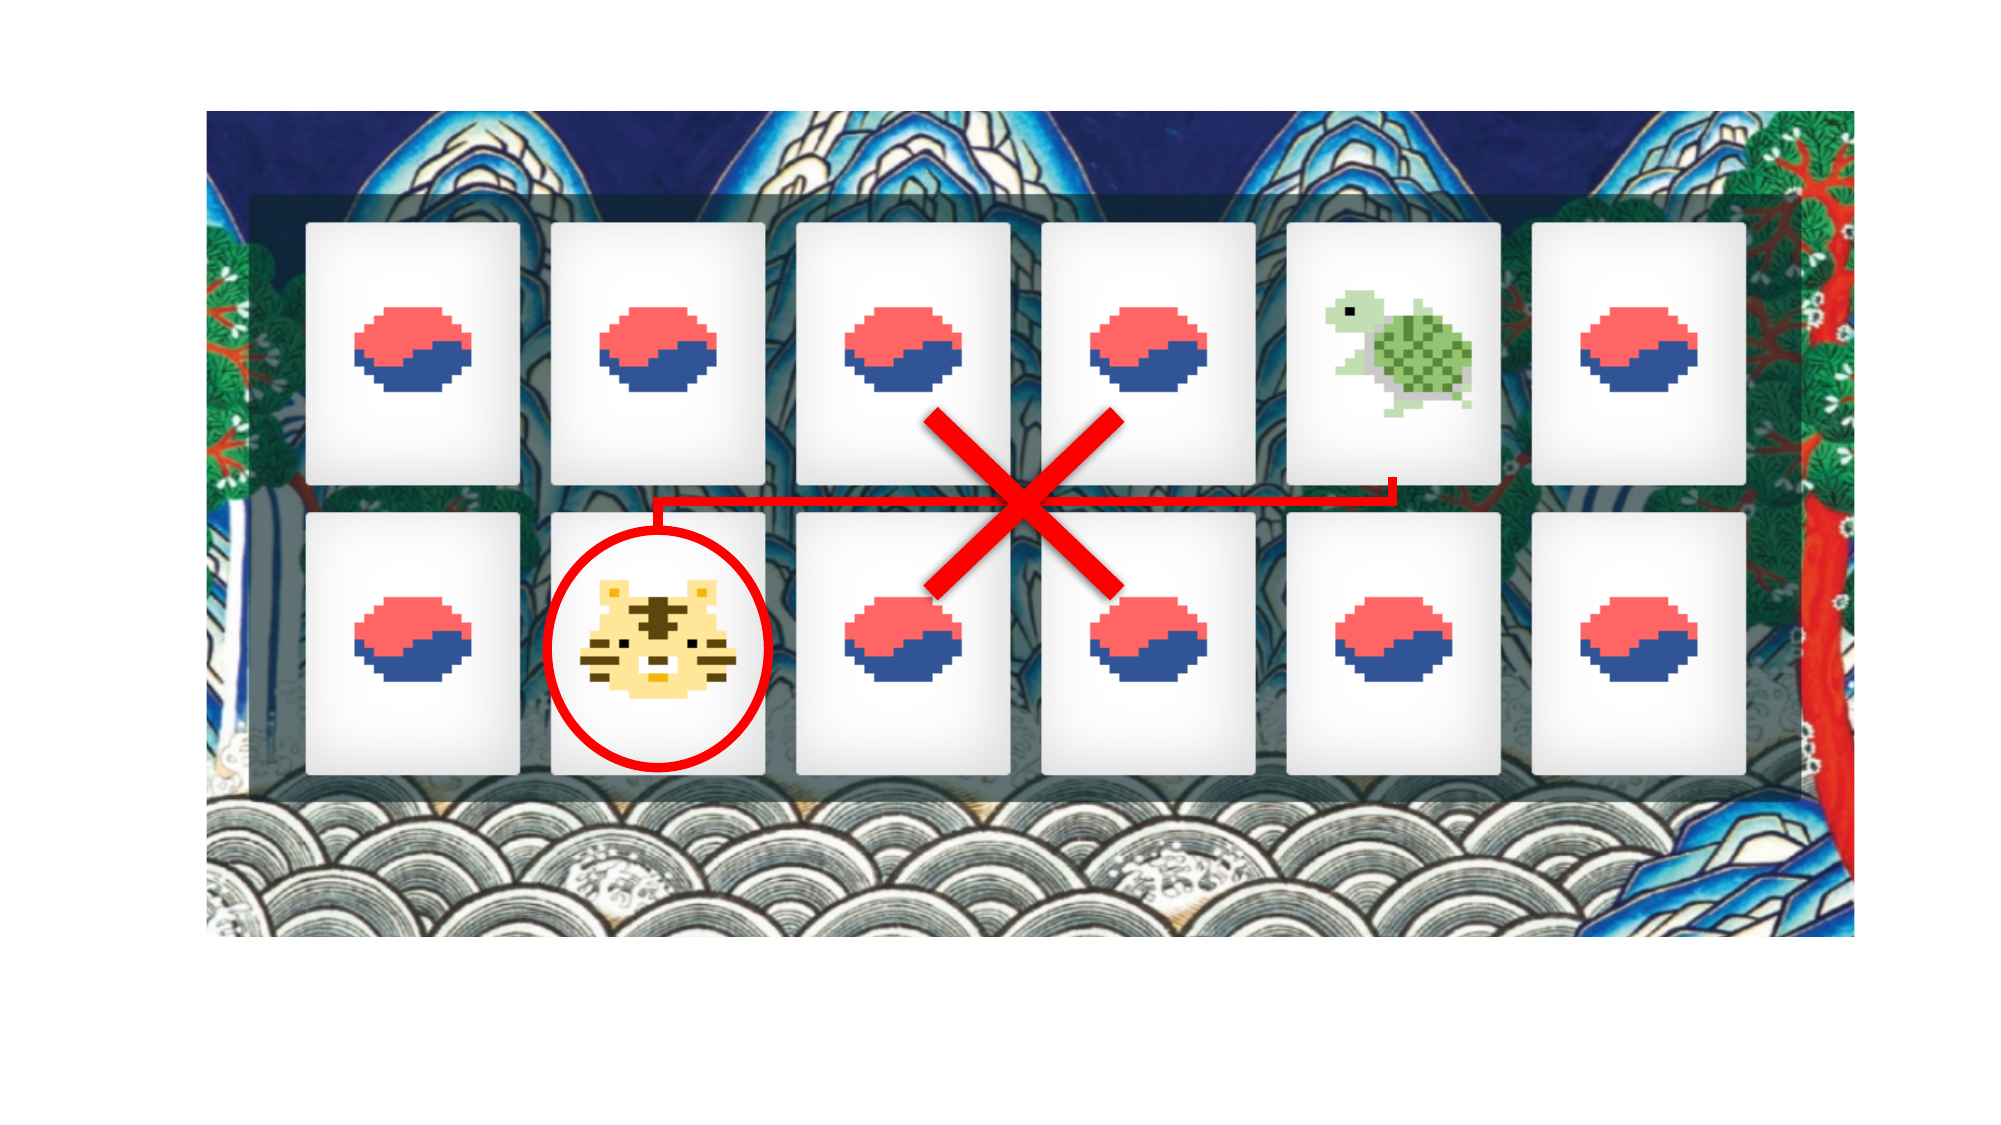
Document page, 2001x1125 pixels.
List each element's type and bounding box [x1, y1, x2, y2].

text_box [206, 111, 1855, 937]
